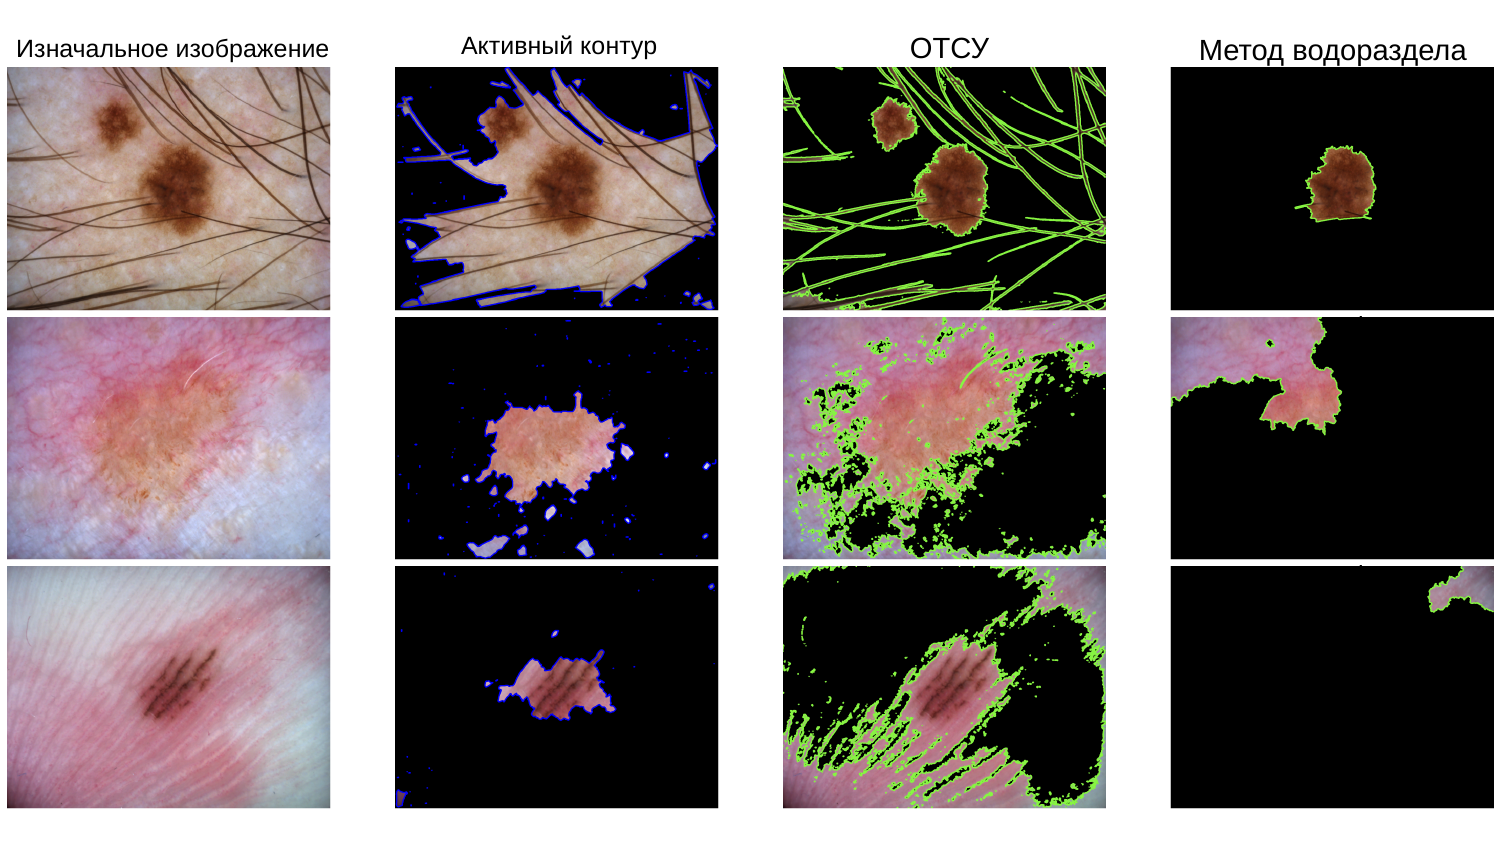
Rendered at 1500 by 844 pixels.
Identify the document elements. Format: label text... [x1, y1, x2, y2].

text_box ОТСУ [895, 21, 1005, 65]
text_box Метод водораздела [1184, 23, 1482, 65]
text_box Изначальное изображение [1, 24, 346, 65]
picture [0, 67, 1500, 815]
text_box Активный контур [446, 22, 673, 65]
